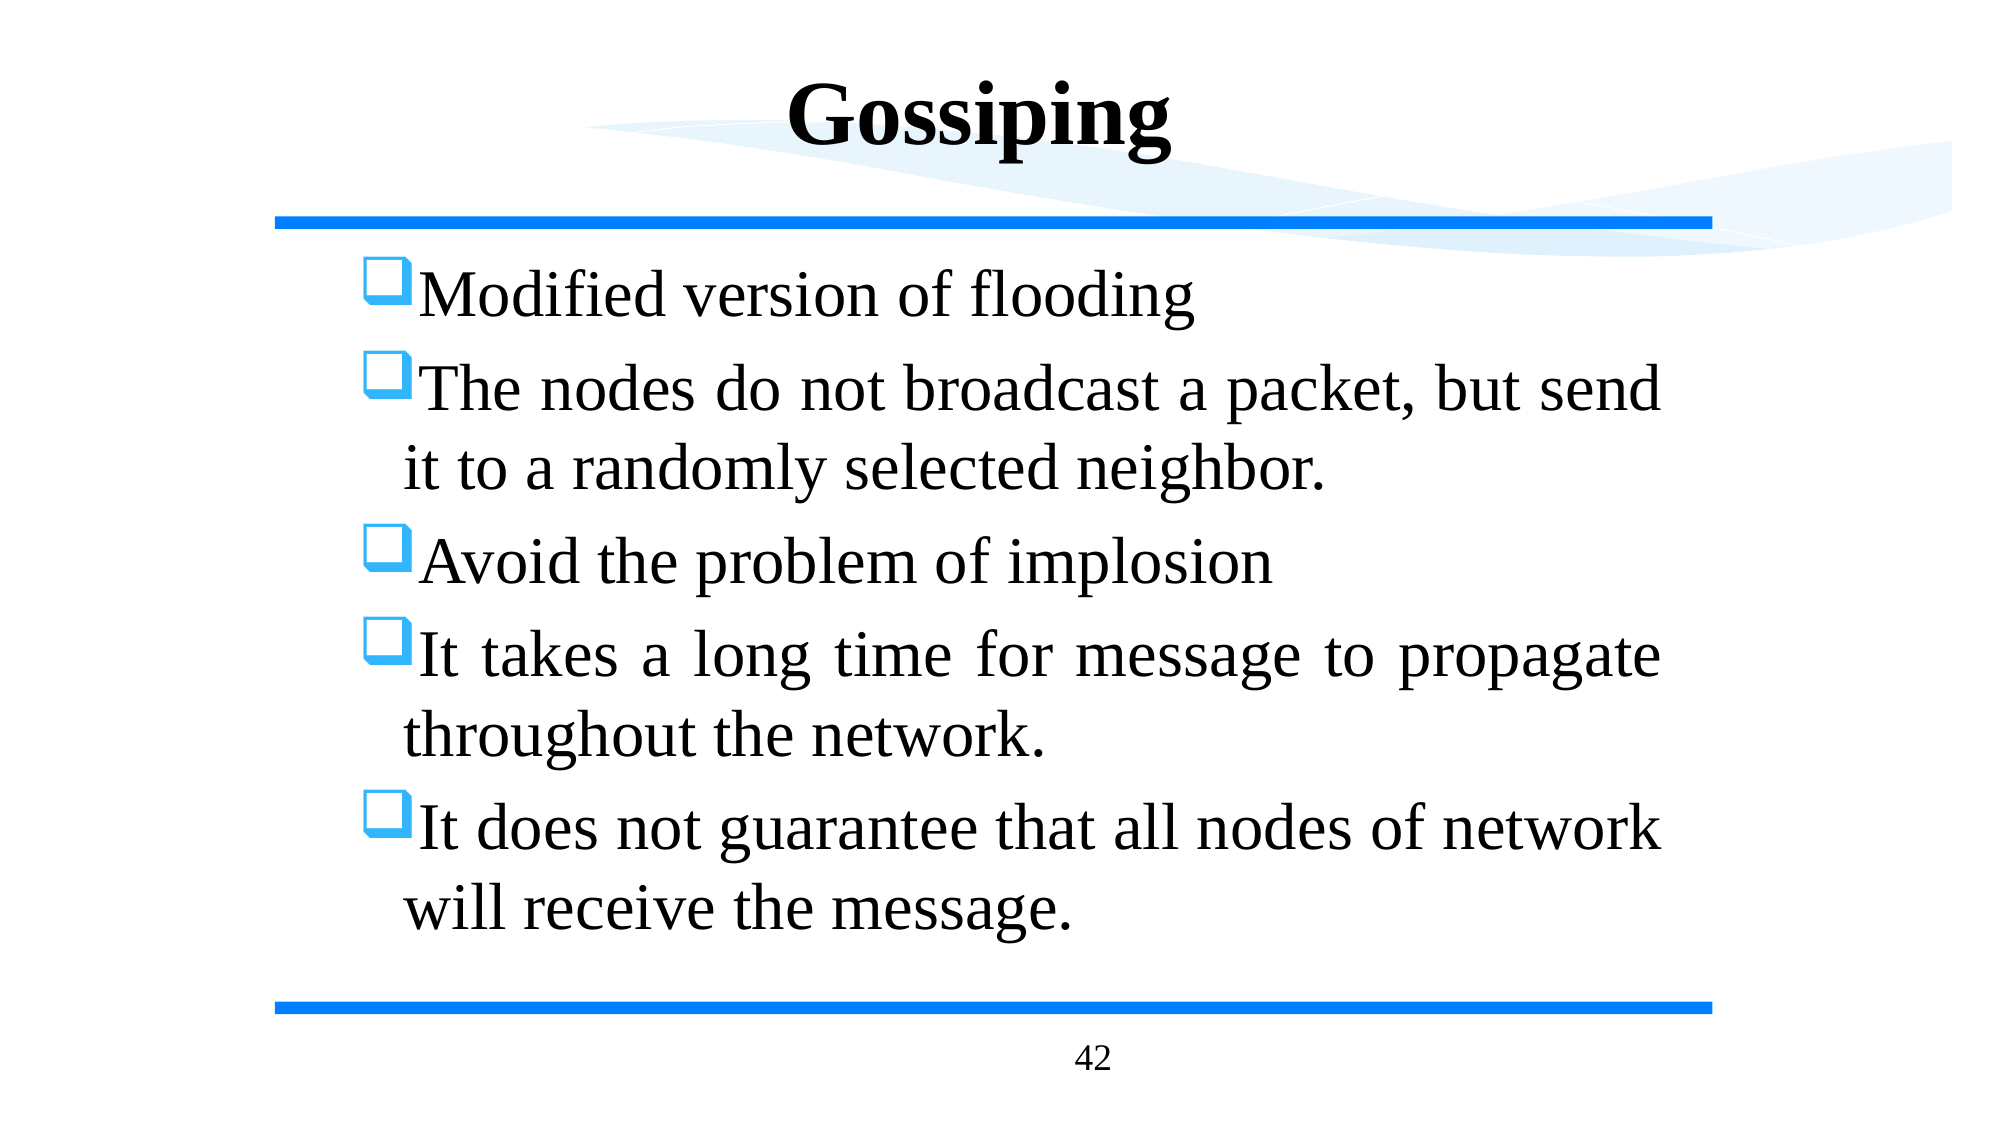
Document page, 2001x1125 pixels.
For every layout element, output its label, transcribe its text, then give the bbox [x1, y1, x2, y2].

list Modified version of flooding The nodes do not broadcast a packet, but send it to a randomly selected neighbor. Avoid the problem of implosion It takes a long time for message to propagate throughout the network. It does not guarantee that all nodes of network will receive the message. [343, 242, 1680, 809]
slide_number 42 [872, 1025, 1128, 1086]
title Gossiping [317, 11, 1668, 188]
